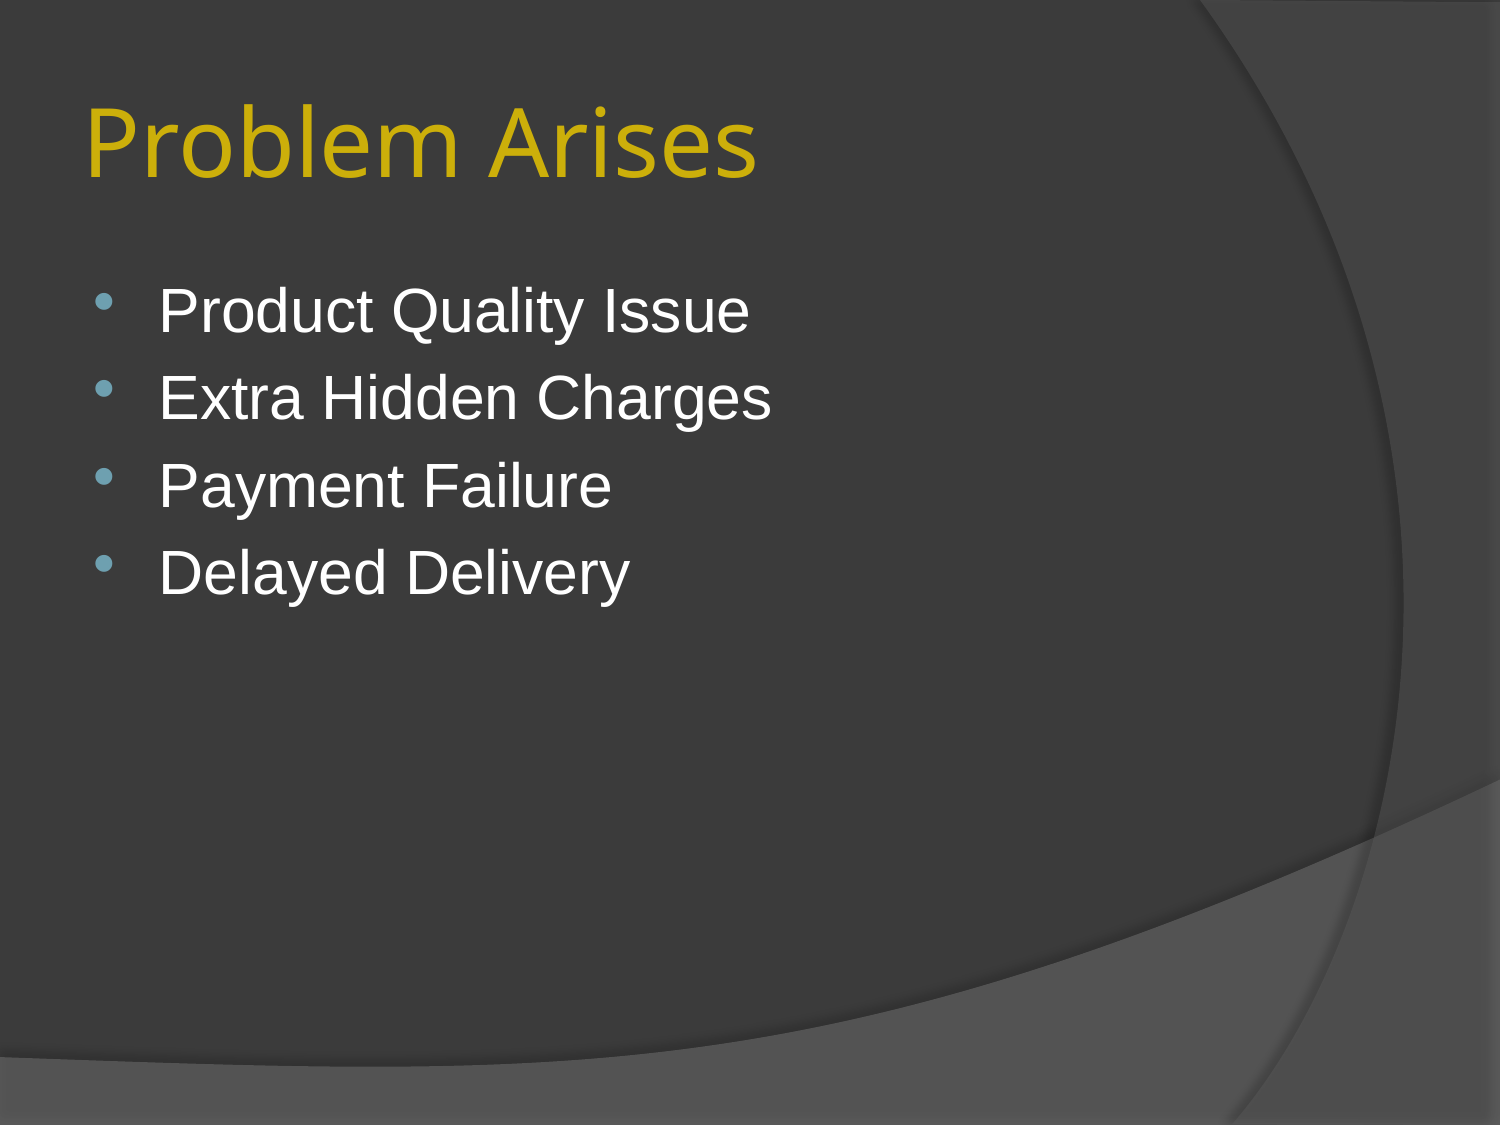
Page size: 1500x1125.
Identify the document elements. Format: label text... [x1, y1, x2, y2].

list Product Quality Issue Extra Hidden Charges Payment Failure Delayed Delivery [75, 262, 1300, 1005]
title Problem Arises [75, 45, 1300, 233]
